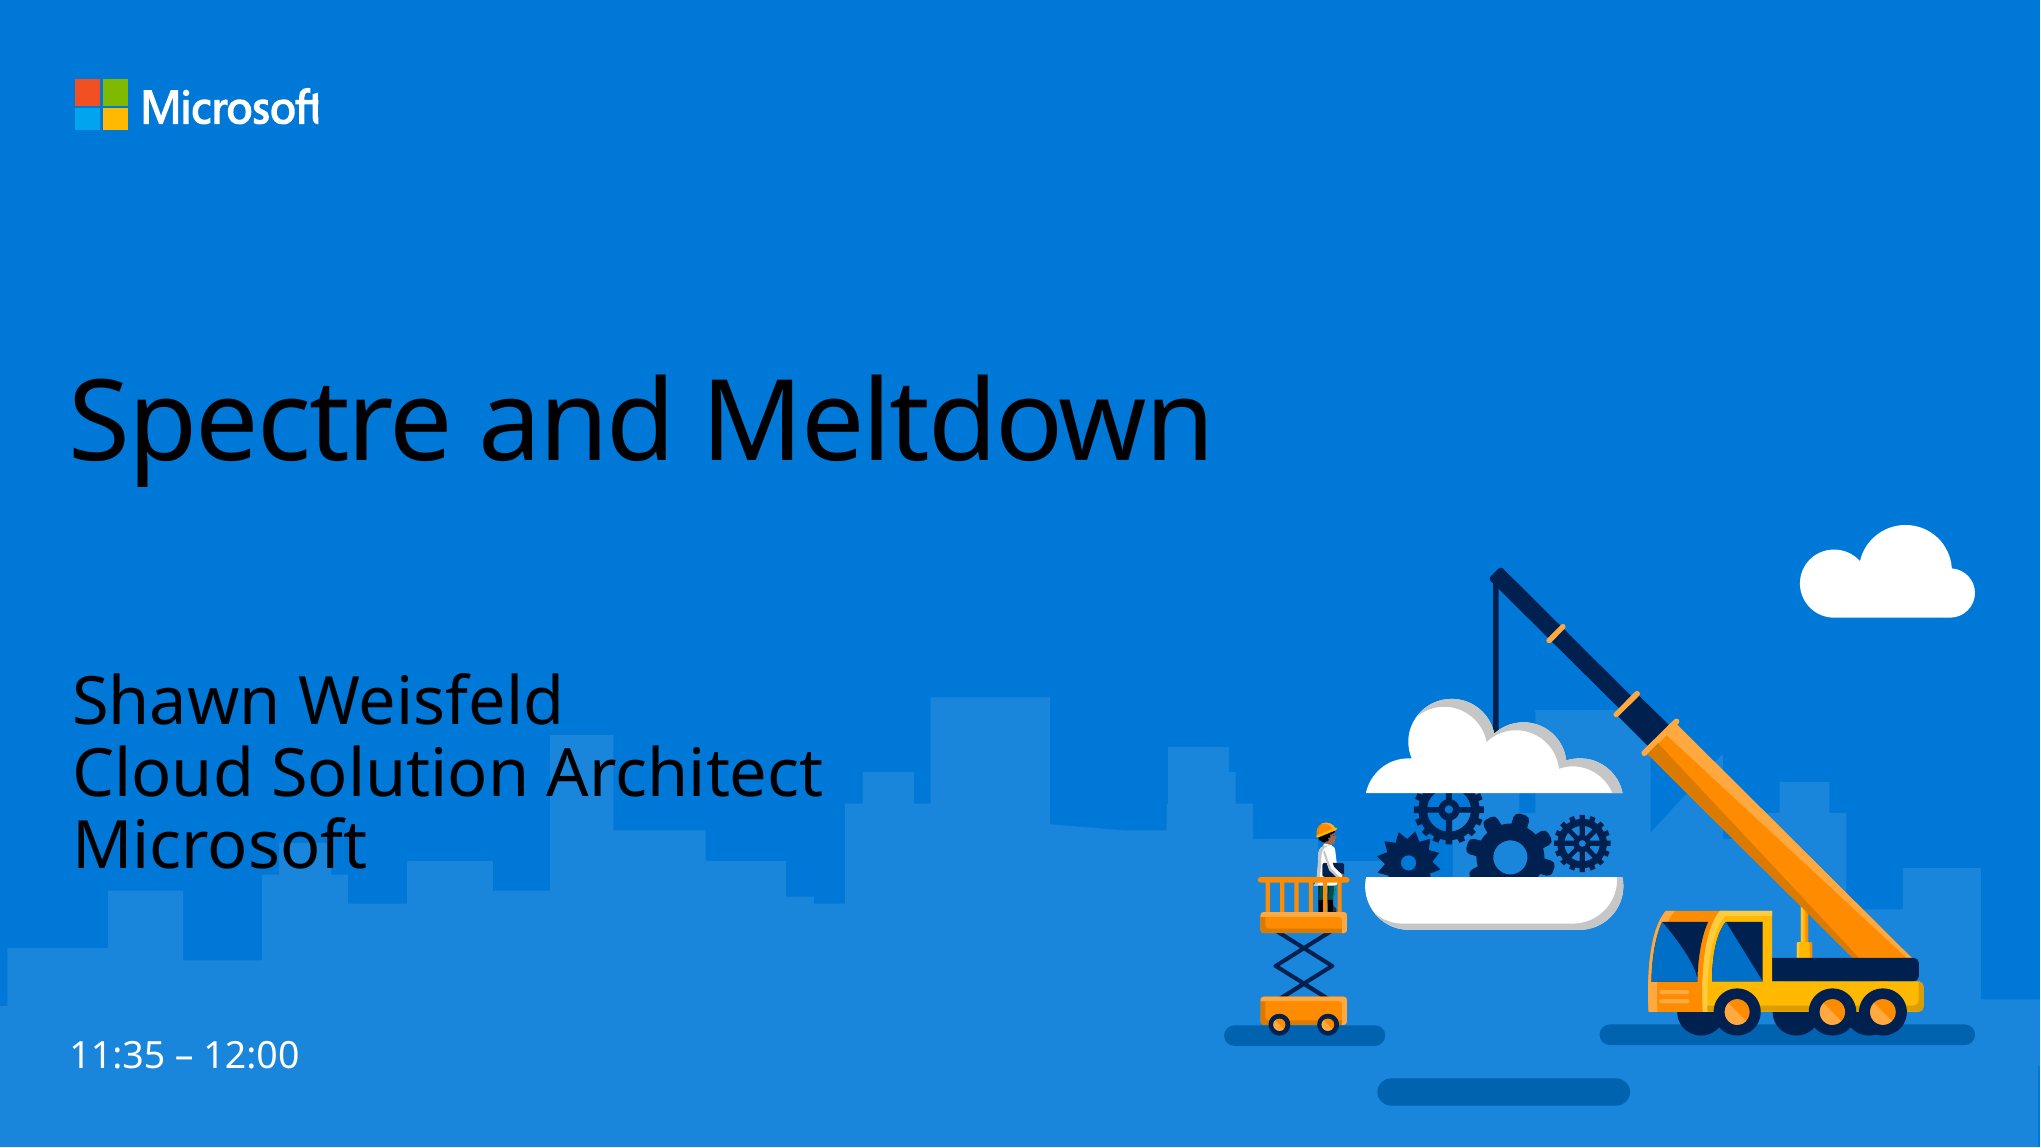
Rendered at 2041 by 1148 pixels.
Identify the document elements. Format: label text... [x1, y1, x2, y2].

text_box 11:35 – 12:00 [54, 1023, 315, 1084]
list Shawn Weisfeld Cloud Solution Architect Microsoft [45, 648, 1246, 949]
title Spectre and Meltdown [45, 348, 1546, 649]
